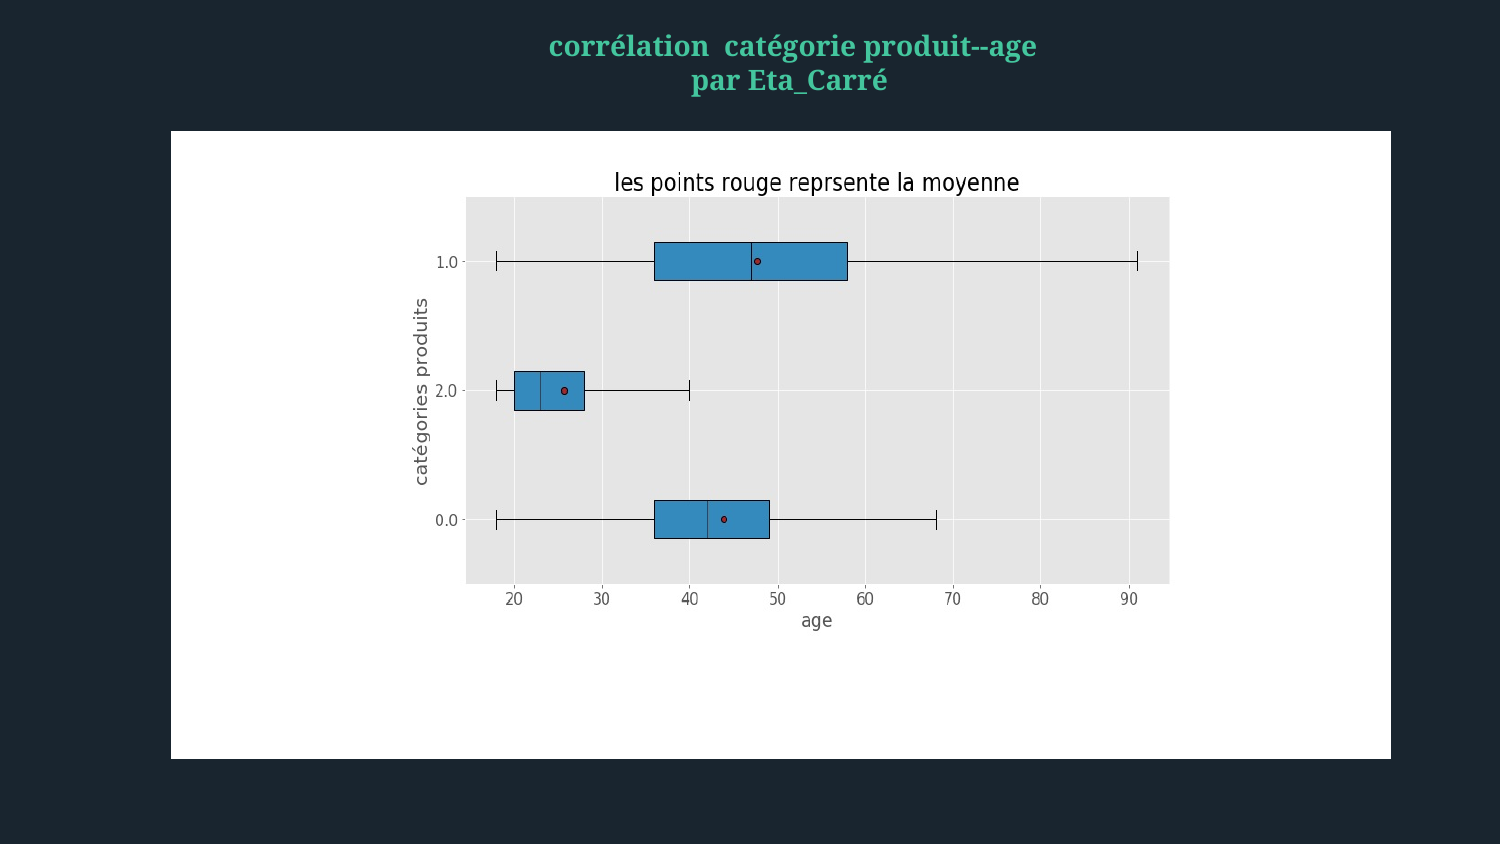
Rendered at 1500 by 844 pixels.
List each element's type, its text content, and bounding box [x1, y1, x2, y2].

text_box corrélation catégorie produit--age par Eta_Carré [427, 21, 1167, 104]
picture [171, 131, 1391, 759]
